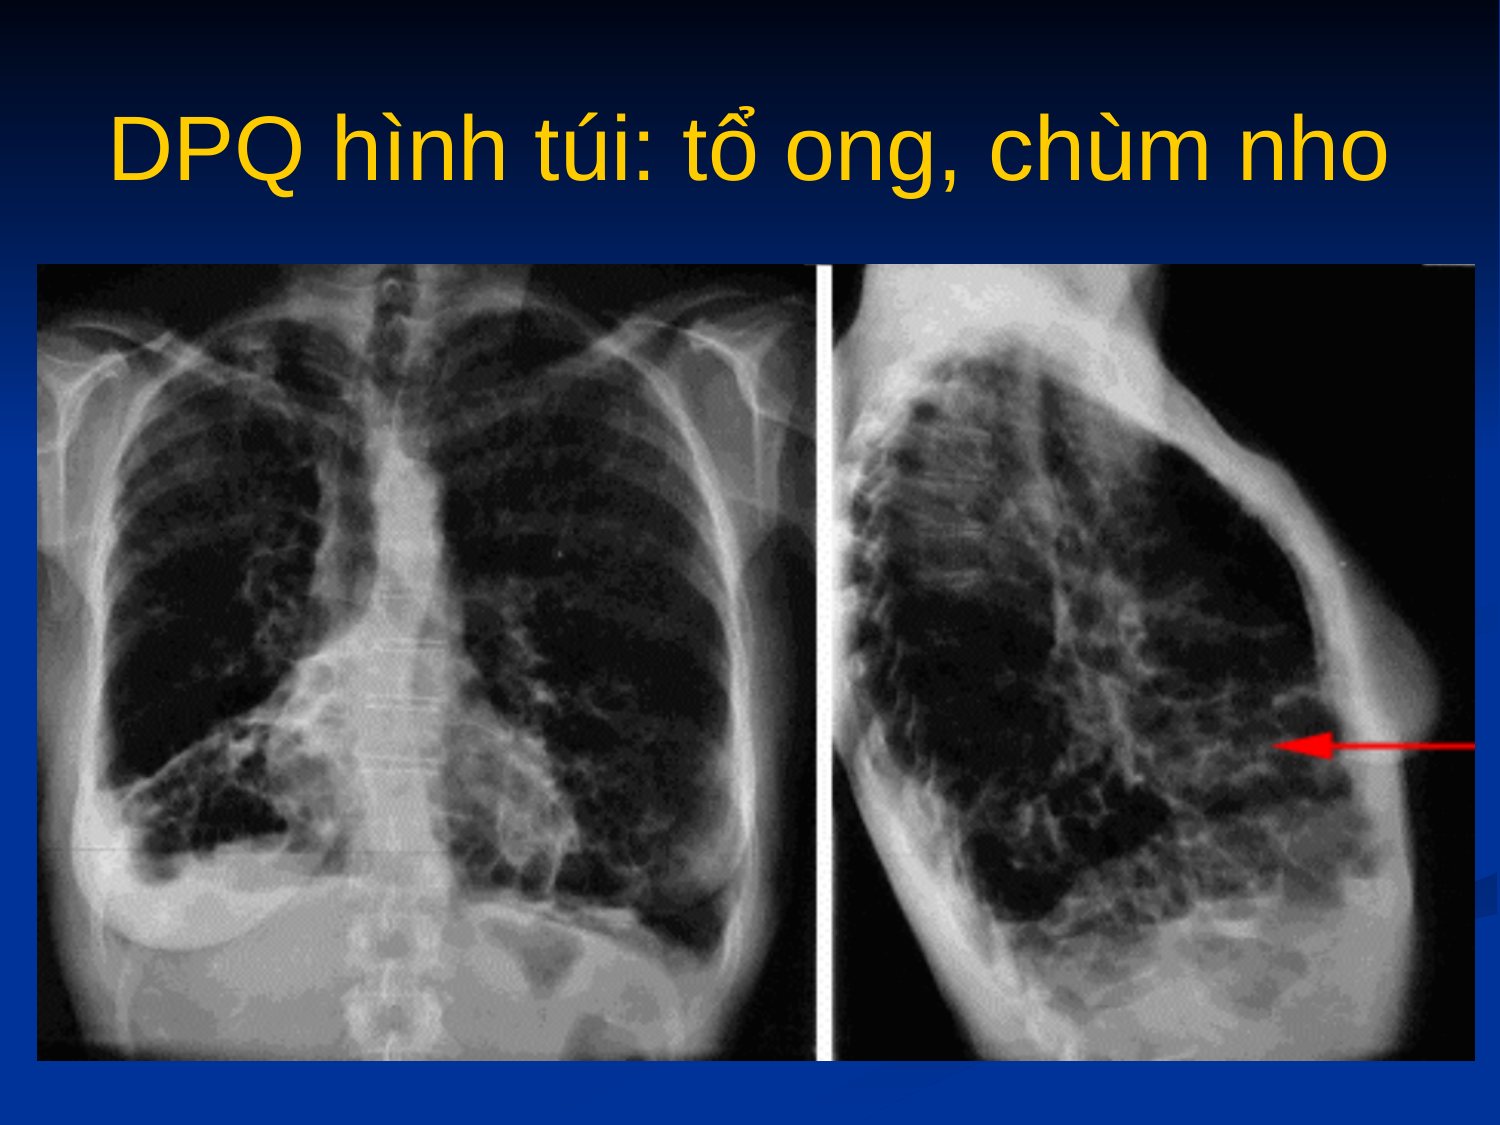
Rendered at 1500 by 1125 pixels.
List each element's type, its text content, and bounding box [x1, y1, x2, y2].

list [37, 264, 1476, 1061]
title DPQ hình túi: tổ ong, chùm nho [74, 49, 1426, 238]
